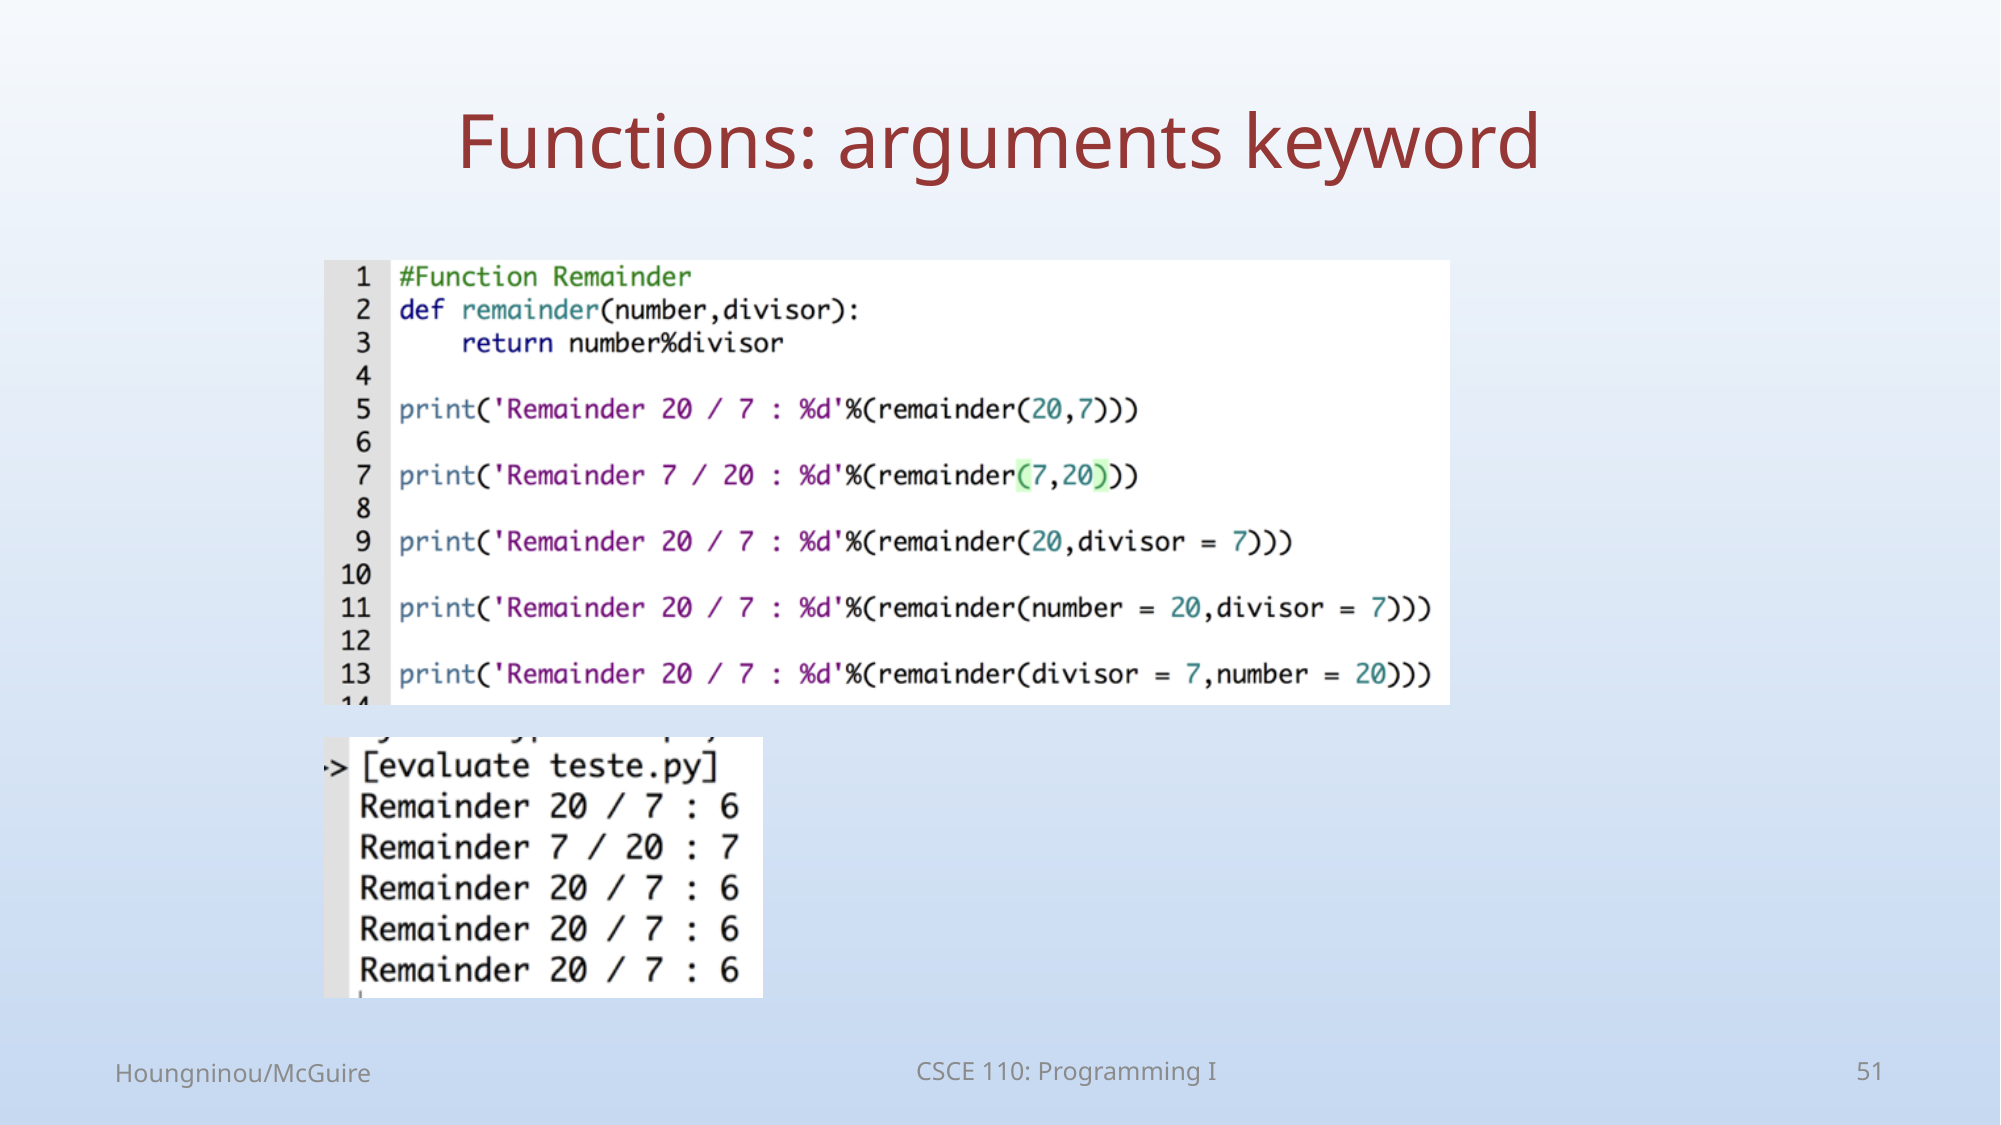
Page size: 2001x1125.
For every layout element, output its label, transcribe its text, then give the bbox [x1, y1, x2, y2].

picture [324, 737, 763, 998]
title Functions: arguments keyword [99, 45, 1900, 233]
slide_number Houngninou/McGuire [99, 1042, 567, 1103]
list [324, 260, 1451, 705]
footer CSCE 110: Programming I [683, 1042, 1450, 1103]
slide_number 51 [1450, 1042, 1900, 1103]
